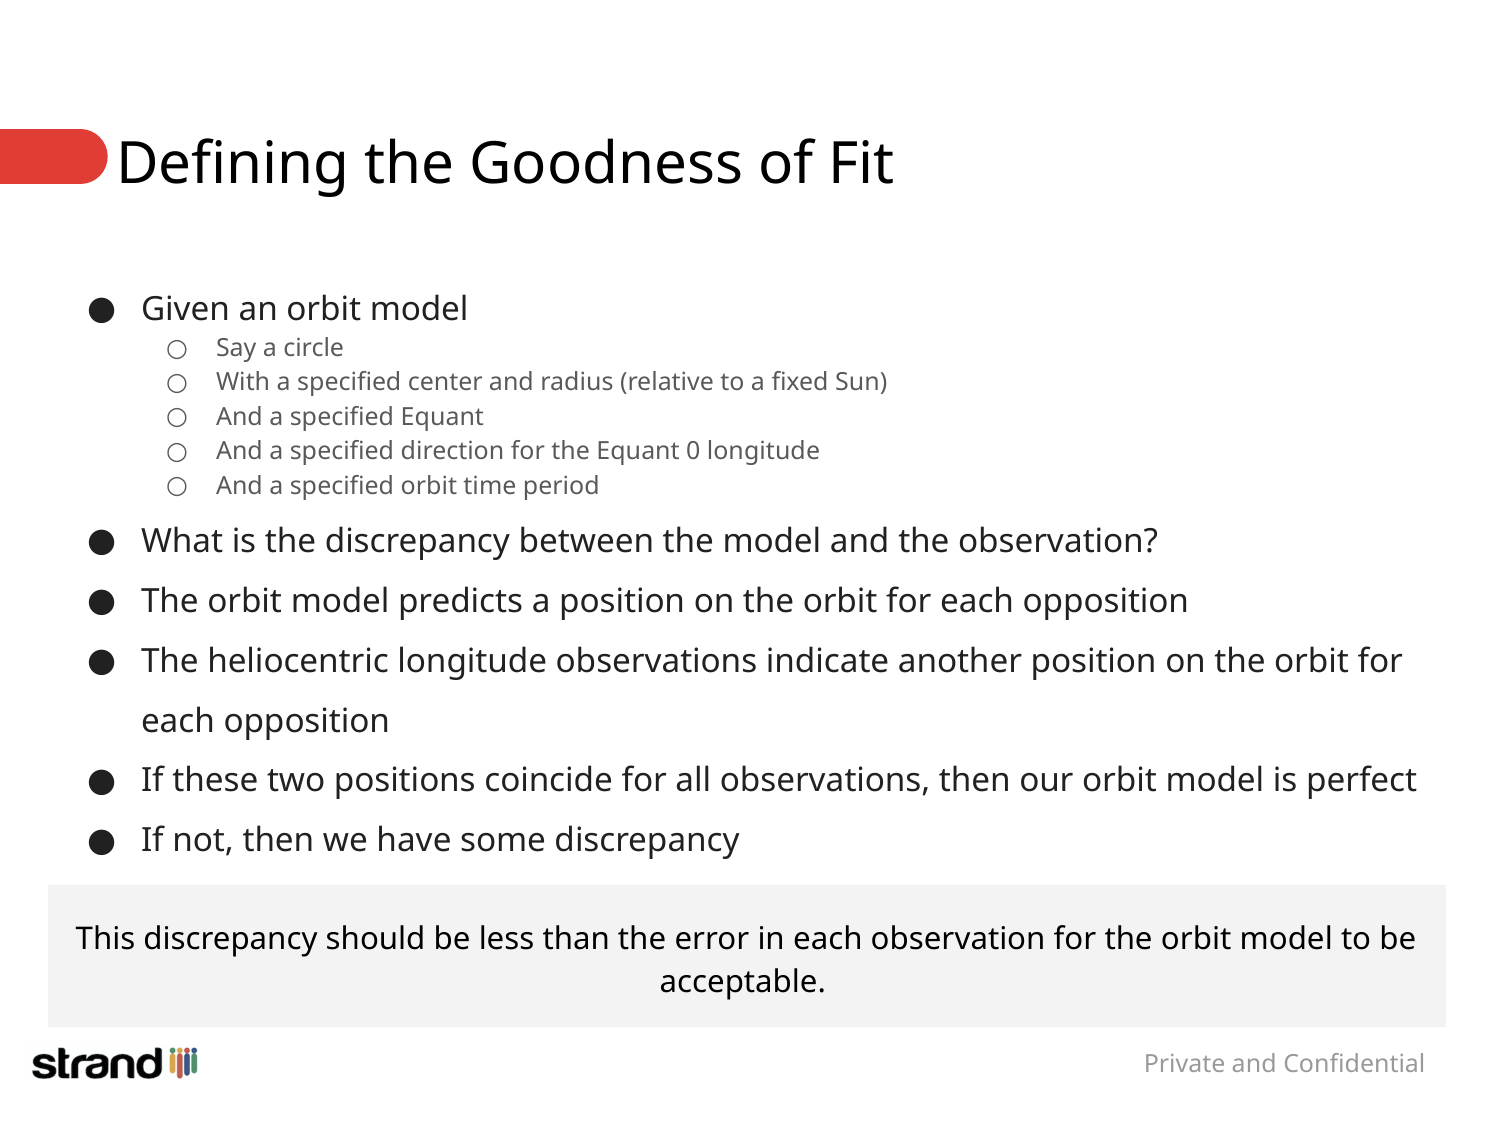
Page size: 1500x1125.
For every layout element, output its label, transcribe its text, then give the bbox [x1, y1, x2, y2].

title Defining the Goodness of Fit [101, 109, 1499, 236]
list Given an orbit model Say a circle With a specified center and radius (relative to a fixed Sun) And a specified Equant And a specified direction for the Equant 0 longitude And a specified orbit time period What is the discrepancy between the model and the observation? The orbit model predicts a position on the orbit for each opposition The heliocentric longitude observations indicate another position on the orbit for each opposition If these two positions coincide for all observations, then our orbit model is perfect If not, then we have some discrepancy [51, 252, 1449, 1000]
picture [24, 1044, 198, 1081]
title This discrepancy should be less than the error in each observation for the orbit model to be acceptable. [48, 884, 1446, 1028]
